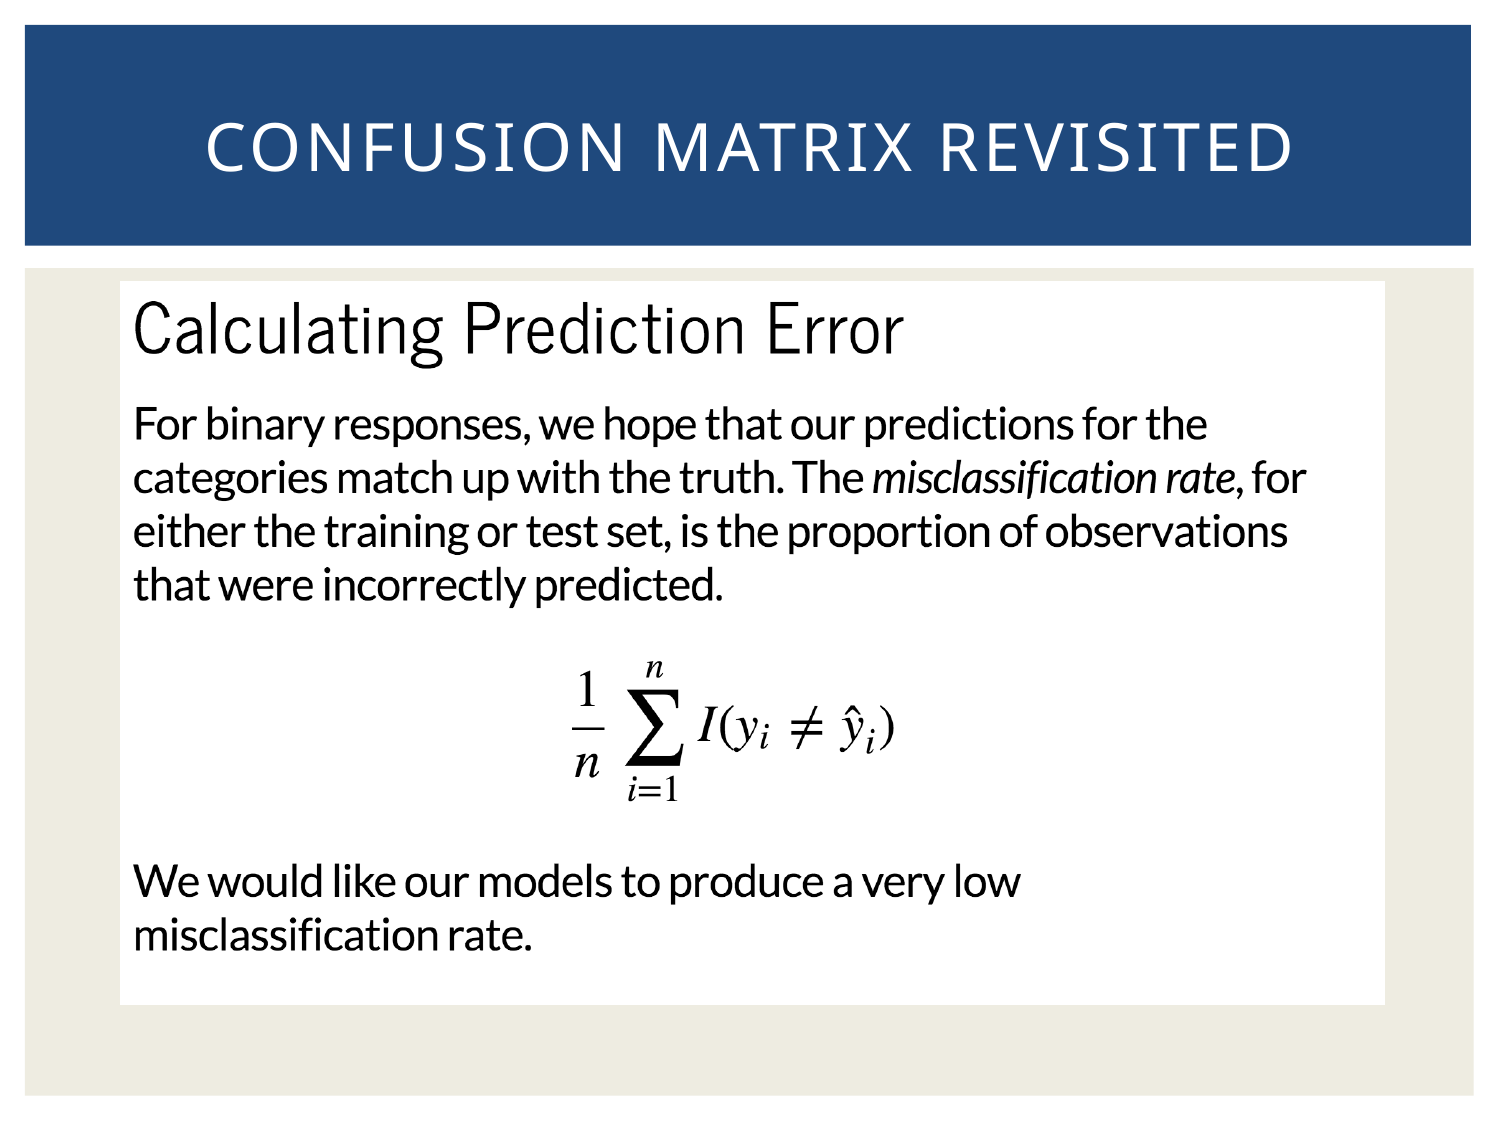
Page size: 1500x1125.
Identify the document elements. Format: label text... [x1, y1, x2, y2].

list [119, 281, 1385, 1006]
title Confusion Matrix Revisited [62, 58, 1438, 232]
